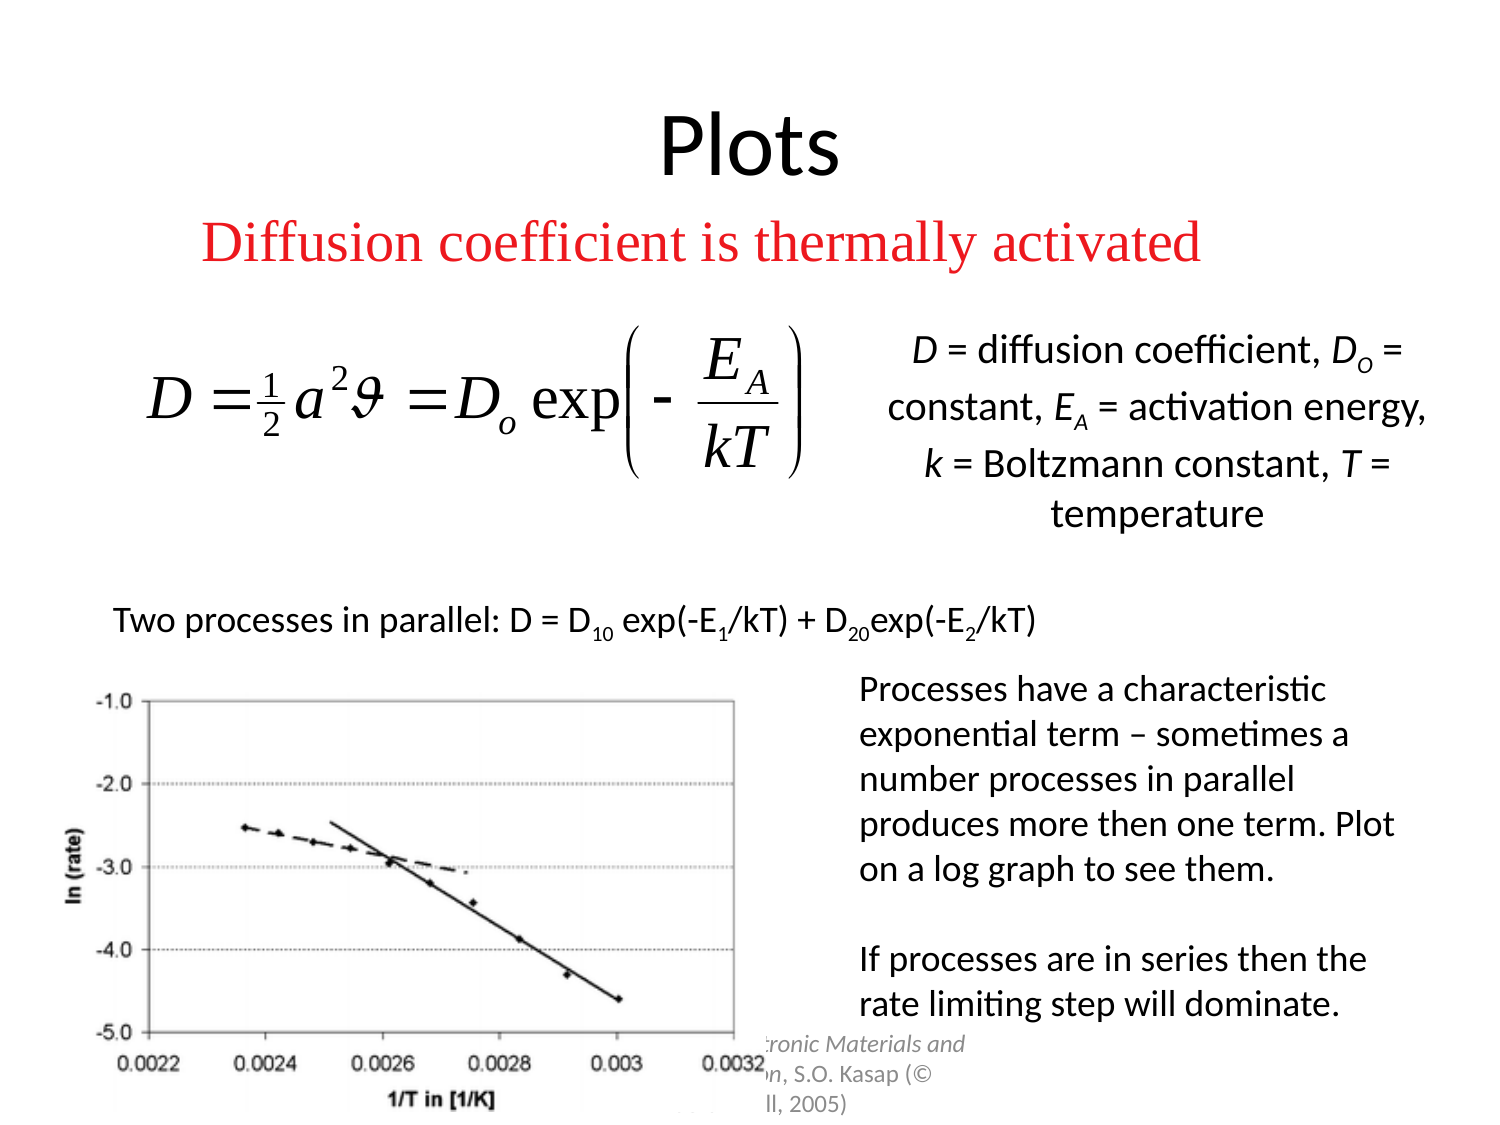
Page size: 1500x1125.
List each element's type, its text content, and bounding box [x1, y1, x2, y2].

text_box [135, 314, 820, 492]
text_box Processes have a characteristic exponential term – sometimes a number processes in parallel produces more then one term. Plot on a log graph to see them. If processes are in series then the rate limiting step will dominate. [844, 656, 1436, 1077]
text_box D = diffusion coefficient, DO = constant, EA = activation energy, k = Boltzmann constant, T = temperature [868, 314, 1447, 543]
picture [64, 692, 766, 1112]
footer From Principles of Electronic Materials and Devices, Third Edition, S.O. Kasap (© McGraw-Hill, 2005) [771, 1042, 988, 1103]
text_box Diffusion coefficient is thermally activated [64, 172, 1340, 303]
title Plots [75, 45, 1425, 233]
text_box Two processes in parallel: D = D10 exp(-E1/kT) + D20exp(-E2/kT) [98, 587, 1052, 654]
